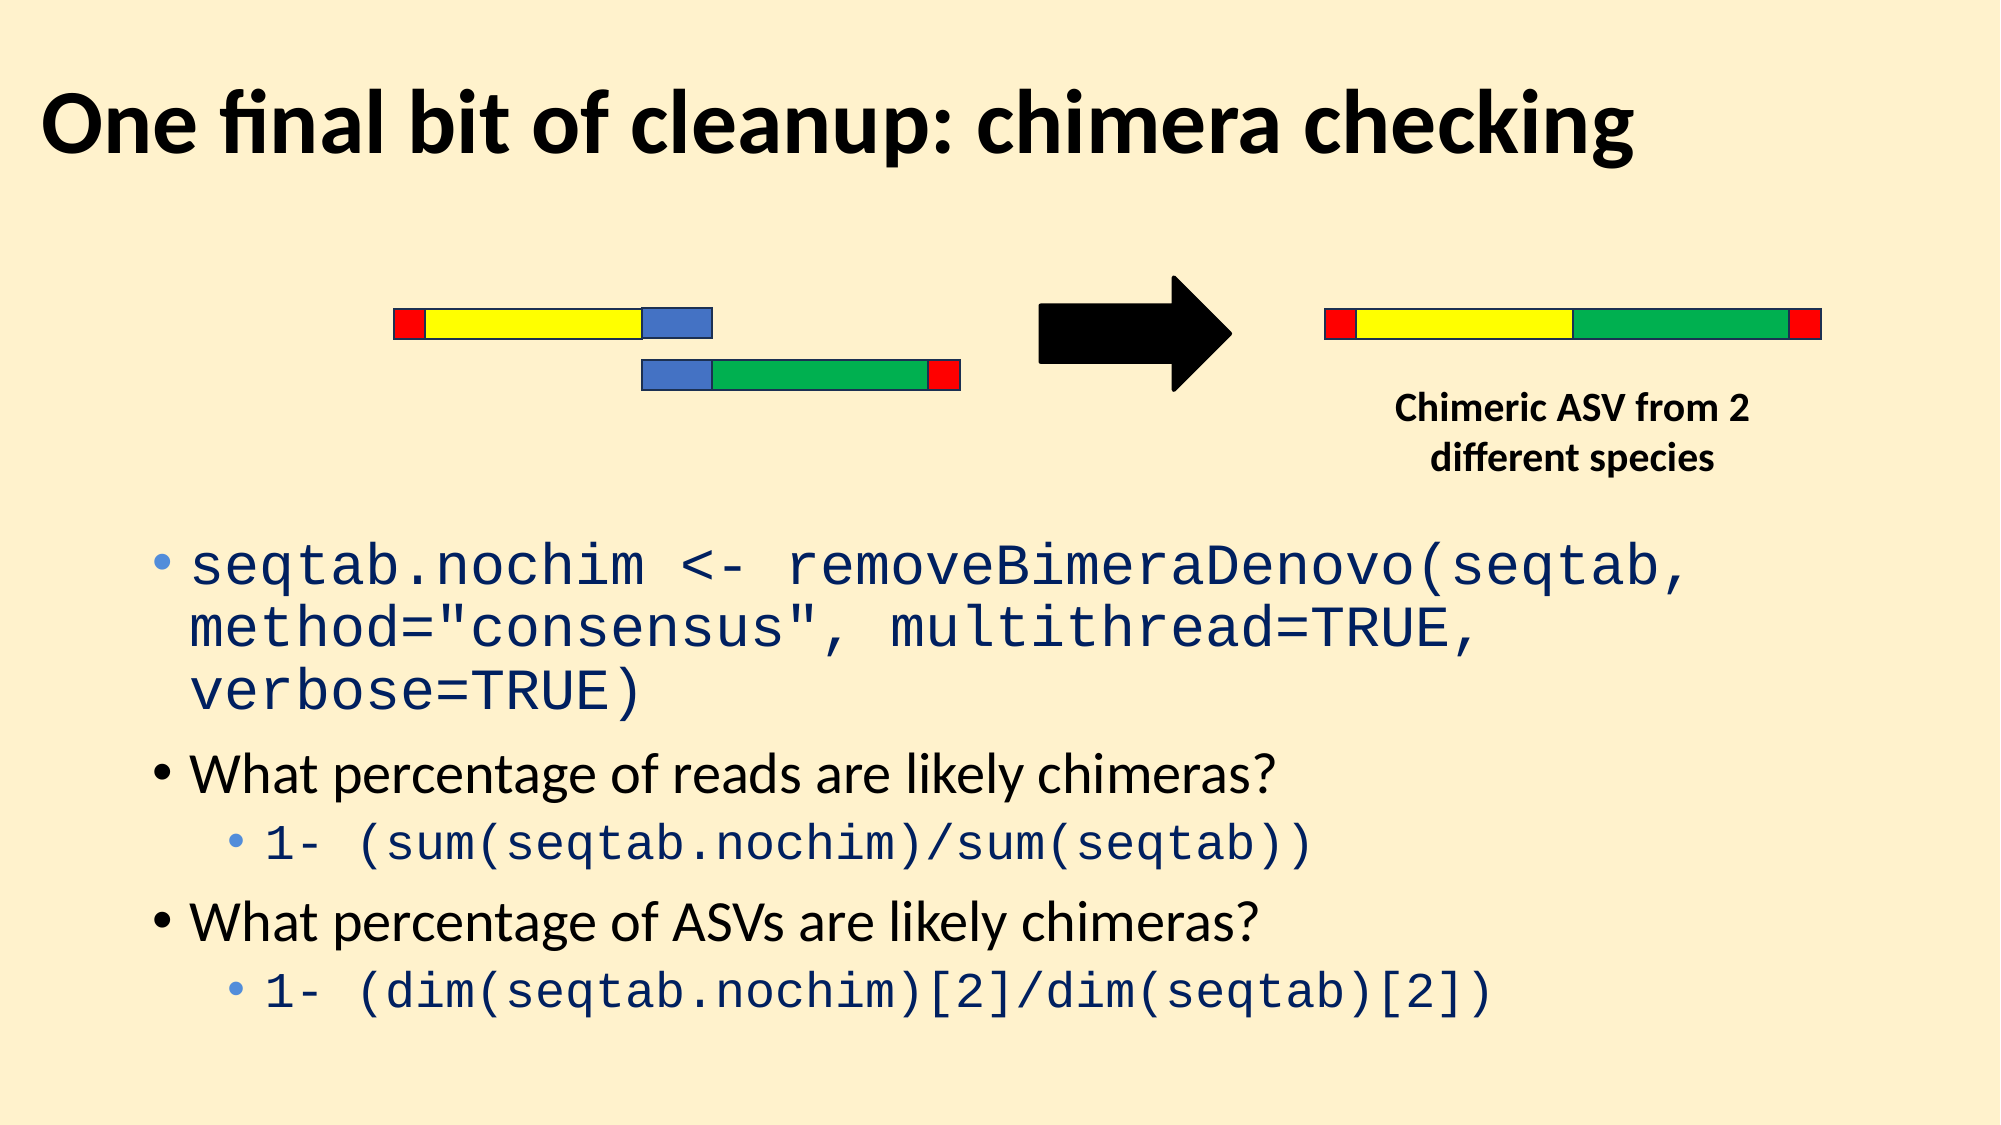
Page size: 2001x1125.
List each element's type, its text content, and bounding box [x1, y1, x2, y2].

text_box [393, 308, 643, 339]
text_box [711, 359, 960, 391]
title One final bit of cleanup: chimera checking [26, 15, 1752, 233]
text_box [1324, 308, 1571, 339]
text_box [1038, 275, 1233, 392]
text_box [1572, 308, 1821, 340]
list seqtab.nochim <- removeBimeraDenovo(seqtab, method="consensus", multithread=TRUE, verbose=TRUE) What percentage of reads are likely chimeras? 1- (sum(seqtab.nochim)/sum(seqtab)) What percentage of ASVs are likely chimeras? 1- (dim(seqtab.nochim)[2]/dim(seqtab)[2]) [137, 526, 1863, 1125]
text_box Chimeric ASV from 2 different species [1367, 372, 1778, 488]
text_box [642, 359, 710, 390]
text_box [643, 308, 712, 339]
